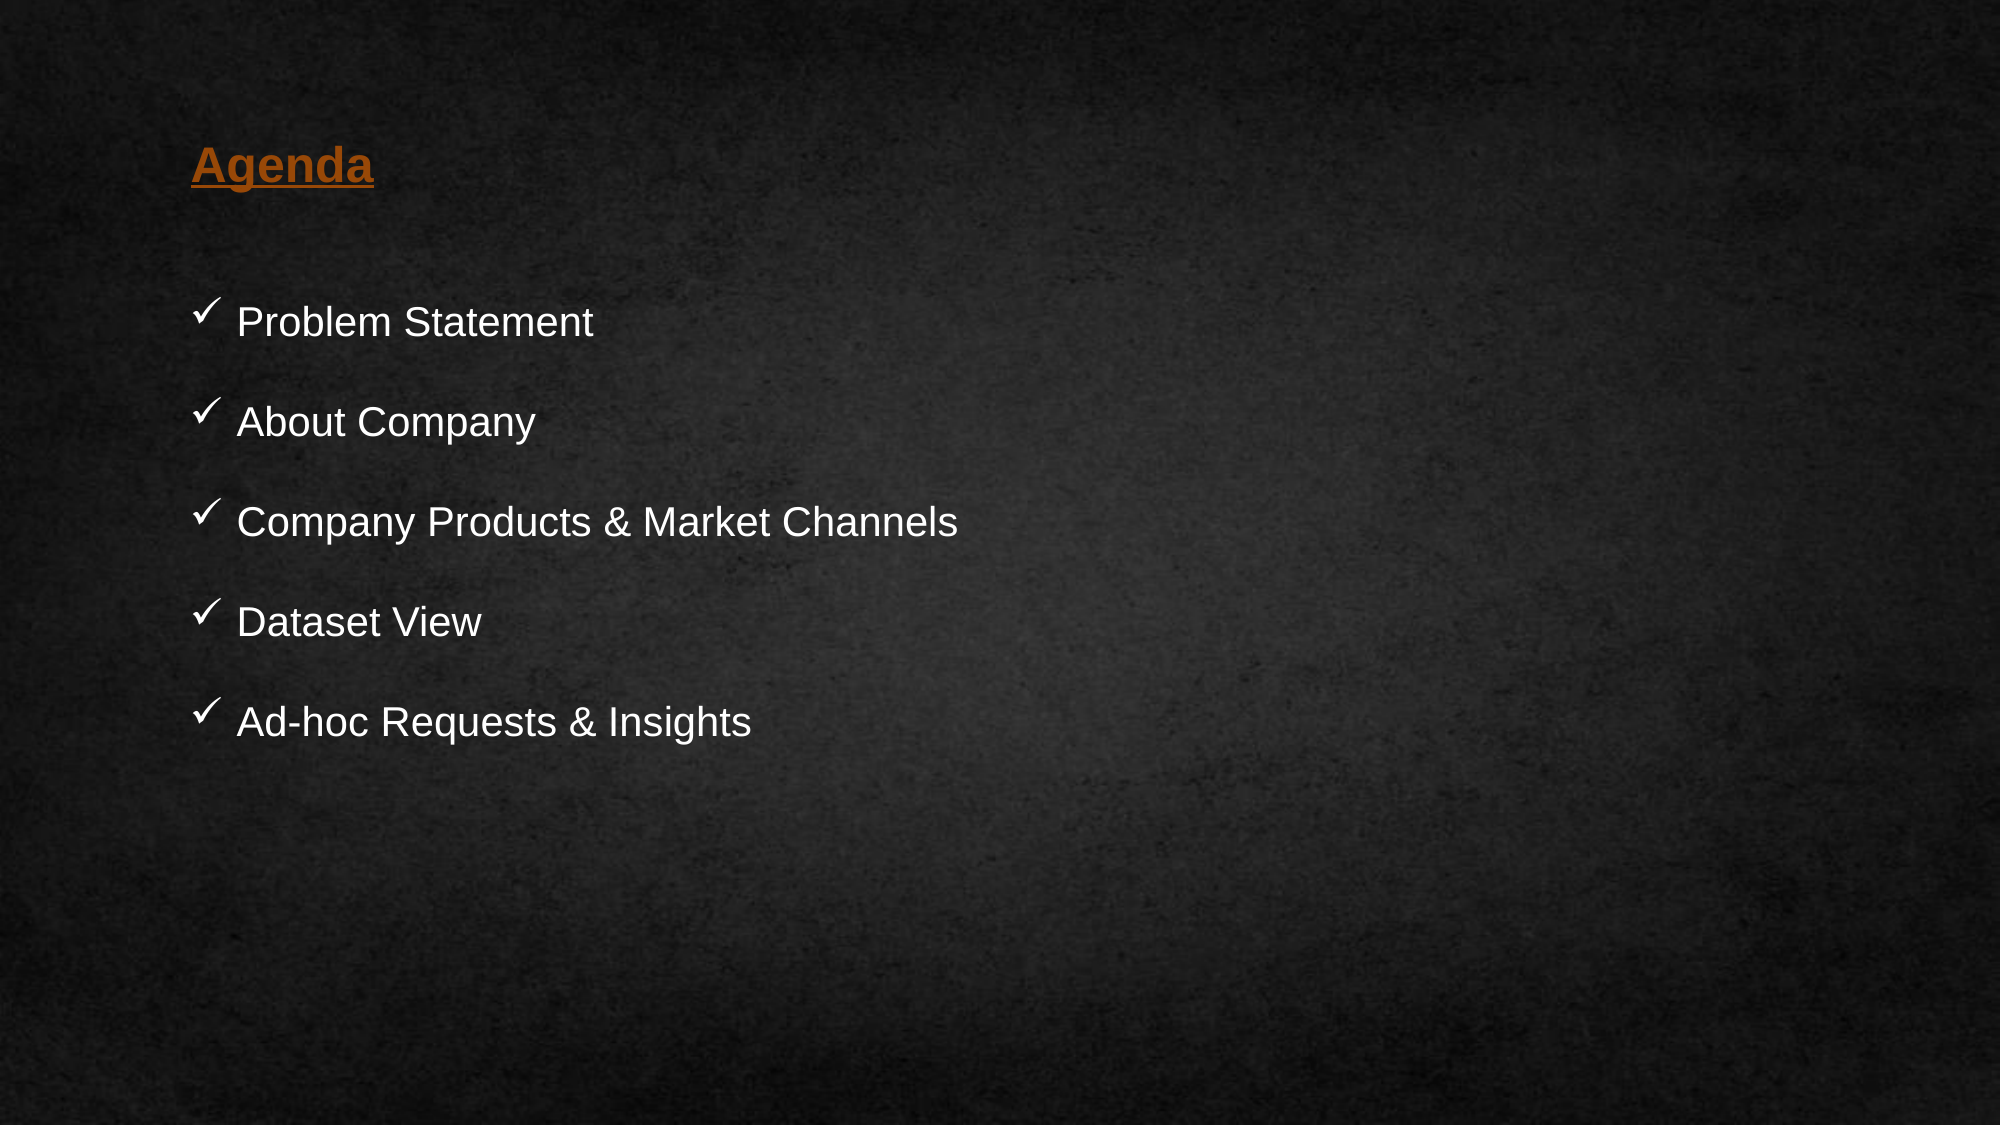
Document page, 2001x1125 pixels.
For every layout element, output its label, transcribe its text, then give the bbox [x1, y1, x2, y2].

text_box Agenda [175, 124, 439, 200]
text_box Problem Statement About Company Company Products & Market Channels Dataset View Ad-hoc Requests & Insights [174, 237, 1313, 753]
picture [0, 0, 2000, 1125]
